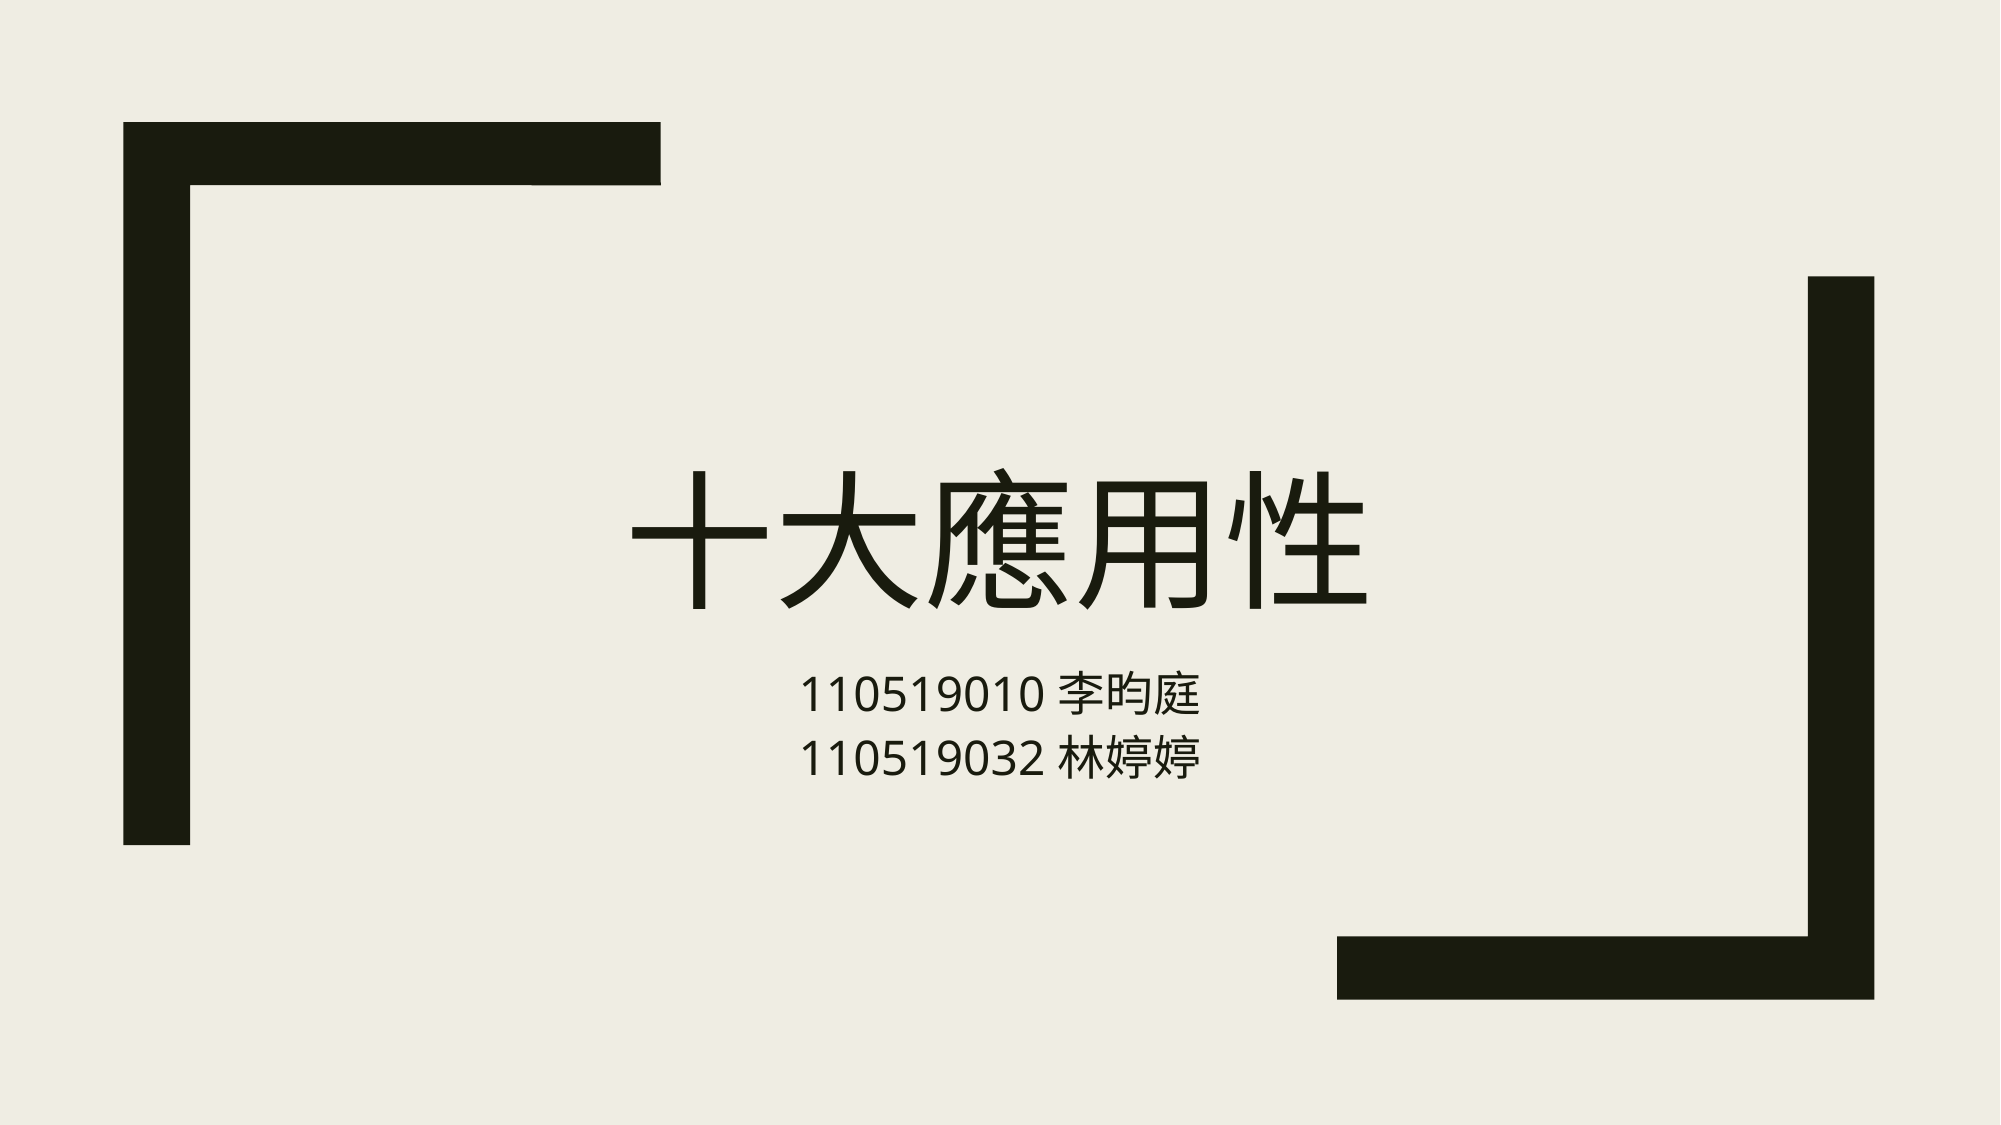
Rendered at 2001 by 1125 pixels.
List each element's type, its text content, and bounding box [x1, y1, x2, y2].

title 十大應用性 [314, 293, 1686, 638]
subtitle 110519010李昀庭 110519032林婷婷 [439, 649, 1561, 828]
